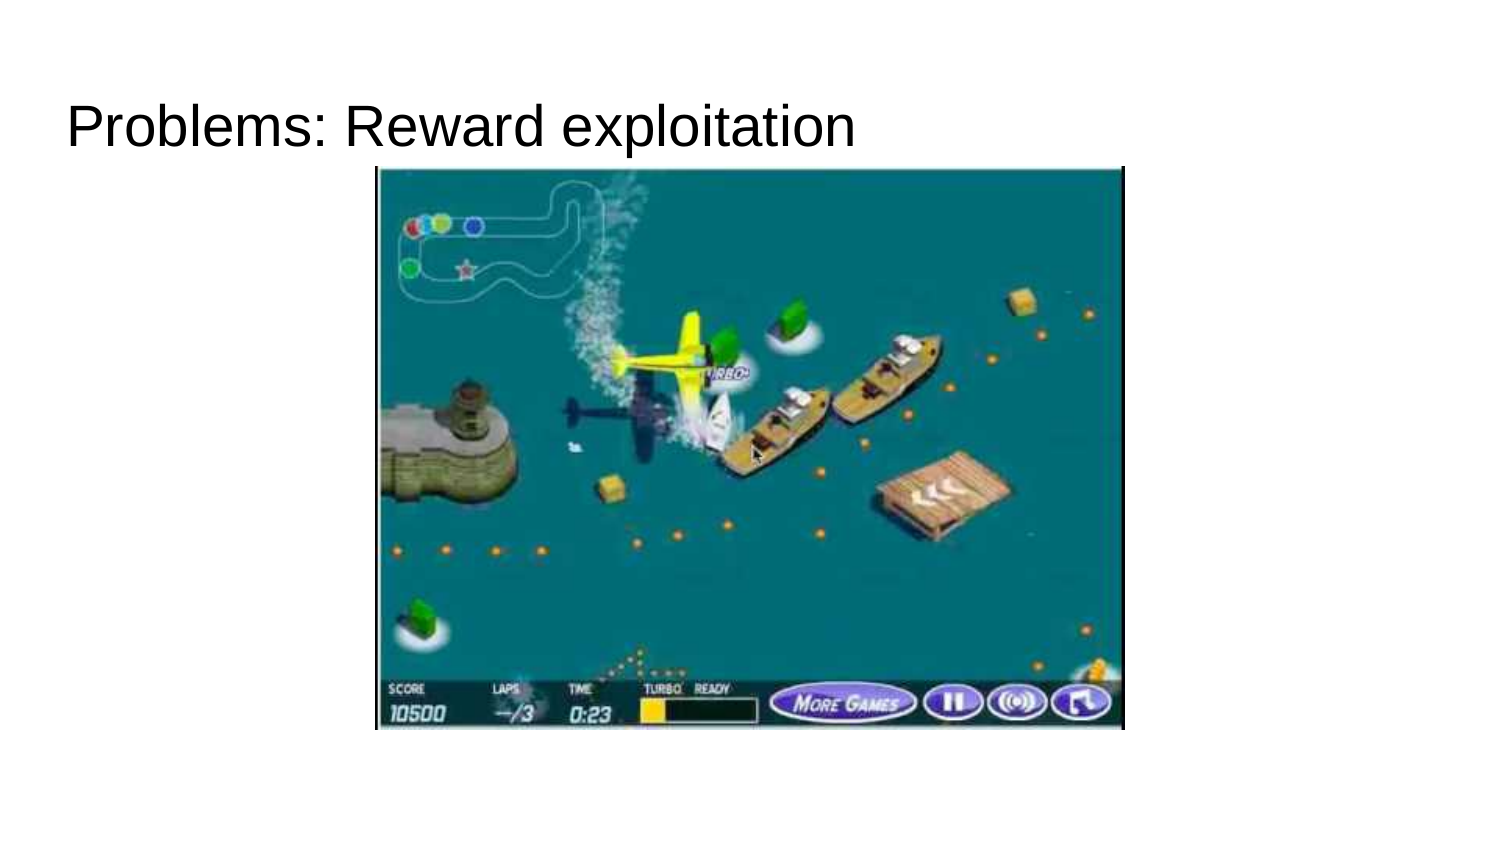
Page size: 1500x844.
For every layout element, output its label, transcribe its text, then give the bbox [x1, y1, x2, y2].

picture [374, 166, 1126, 730]
title Problems: Reward exploitation [51, 72, 1449, 167]
